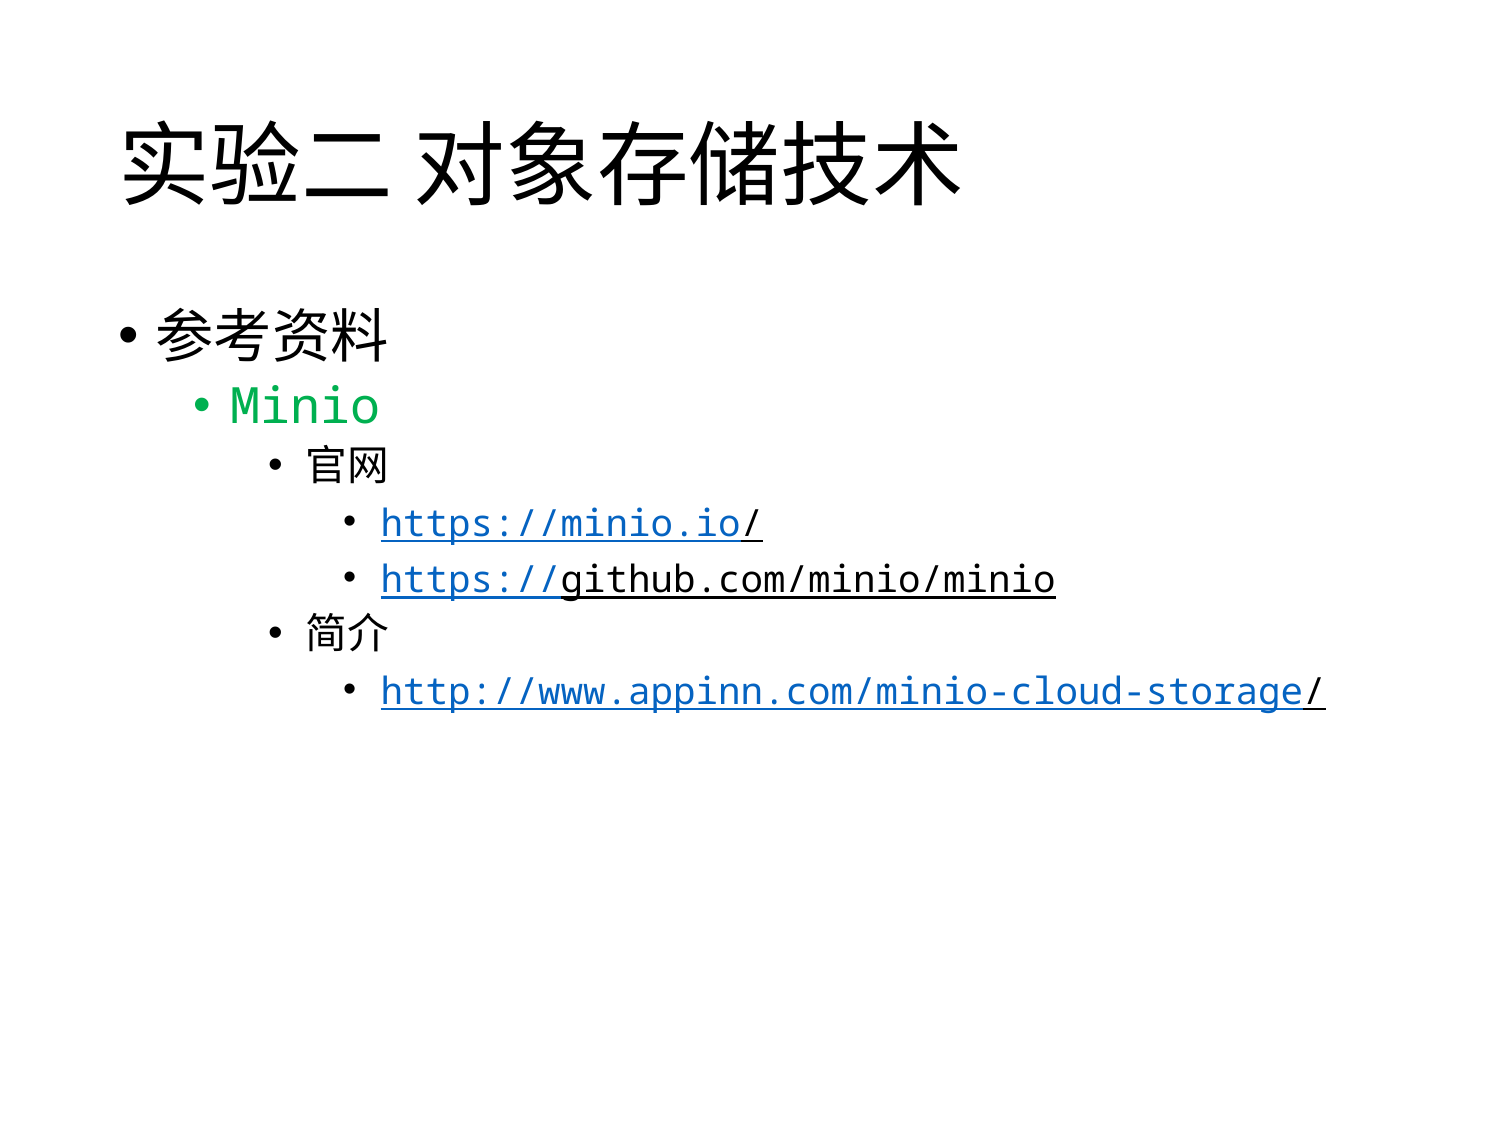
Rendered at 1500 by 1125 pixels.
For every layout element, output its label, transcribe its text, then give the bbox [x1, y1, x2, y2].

title 实验二 对象存储技术 [103, 59, 1397, 278]
list 参考资料 Minio 官网 https://minio.io/ https://github.com/minio/minio 简介 http://www.appinn.com/minio-cloud-storage/ [103, 299, 1397, 1014]
